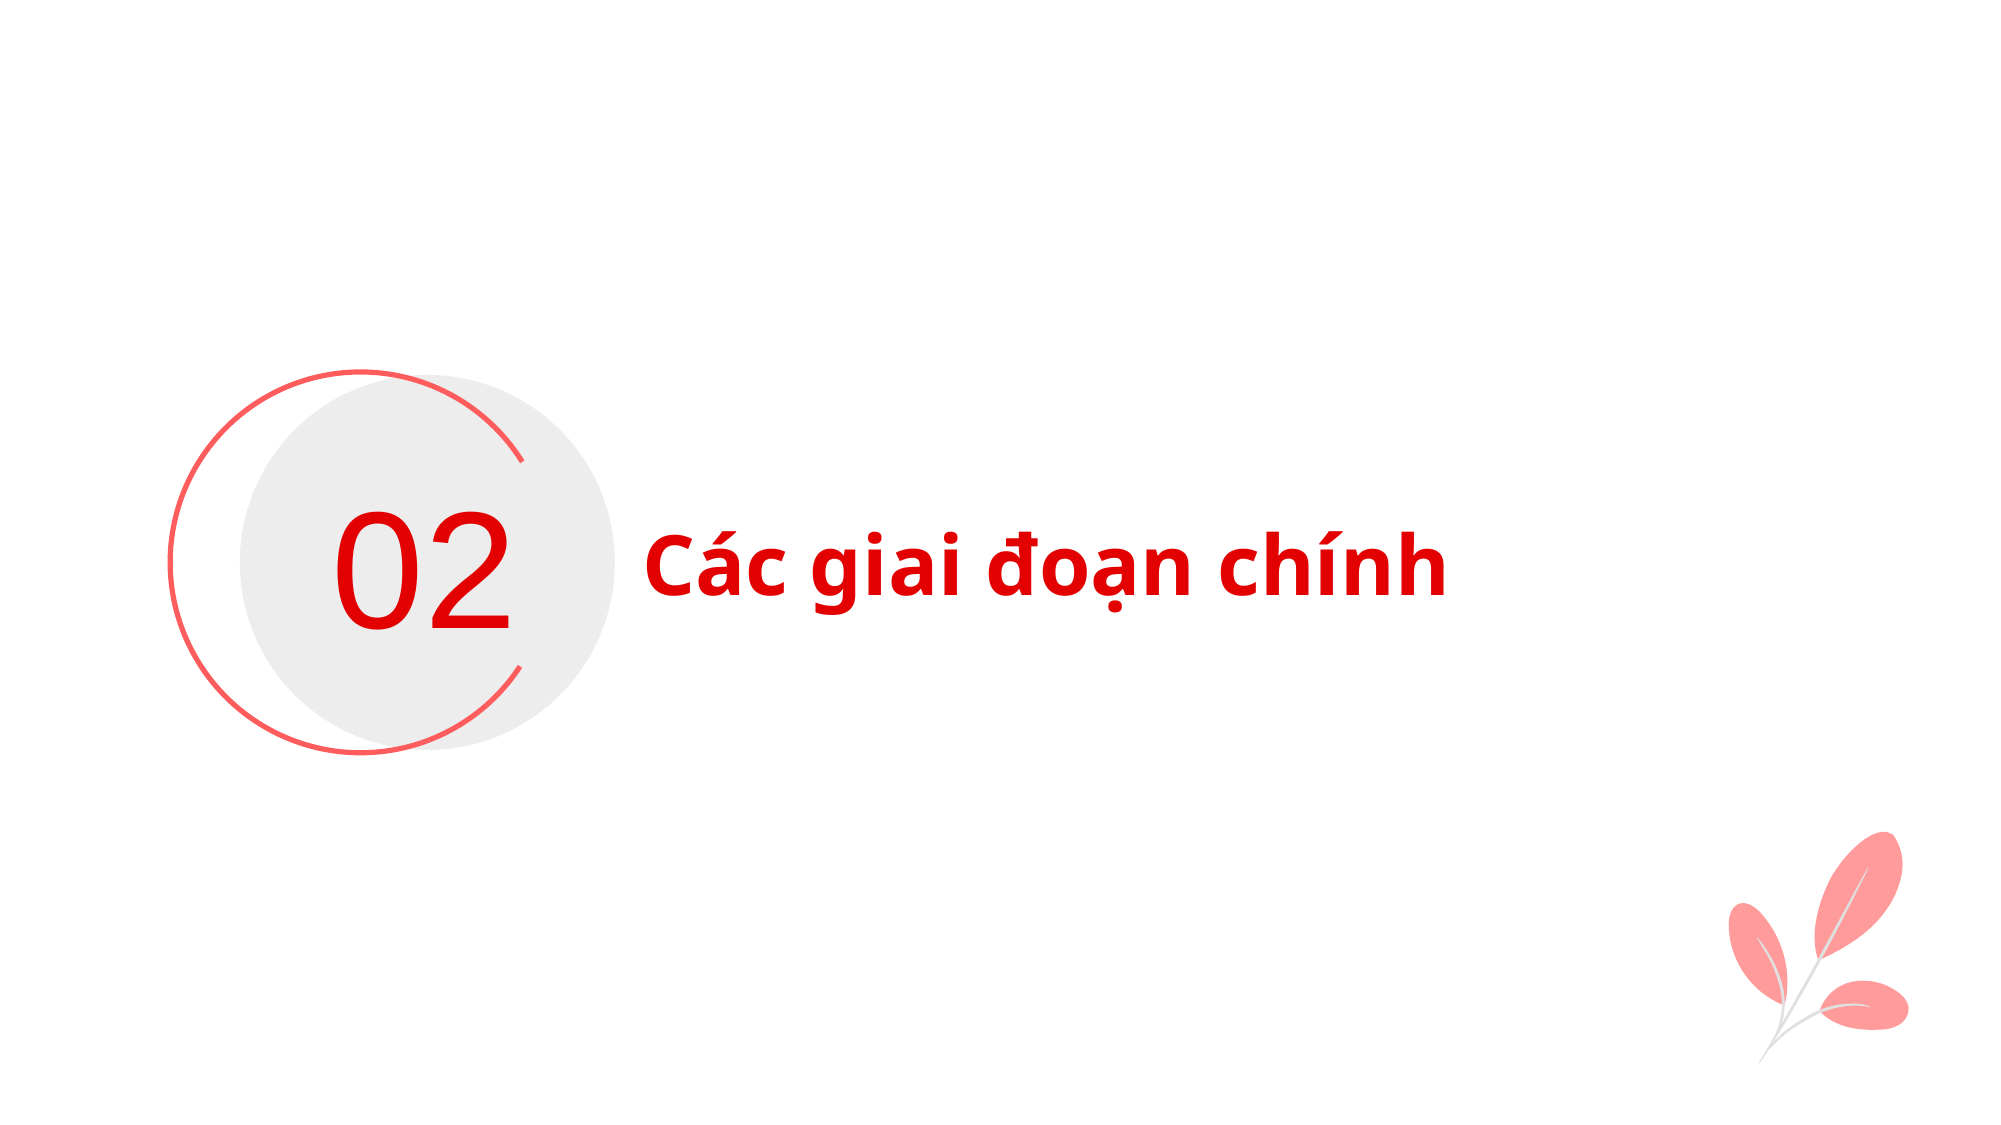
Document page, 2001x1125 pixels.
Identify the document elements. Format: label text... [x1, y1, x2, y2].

text_box 02 [316, 453, 555, 669]
text_box Các giai đoạn chính [627, 504, 1725, 620]
